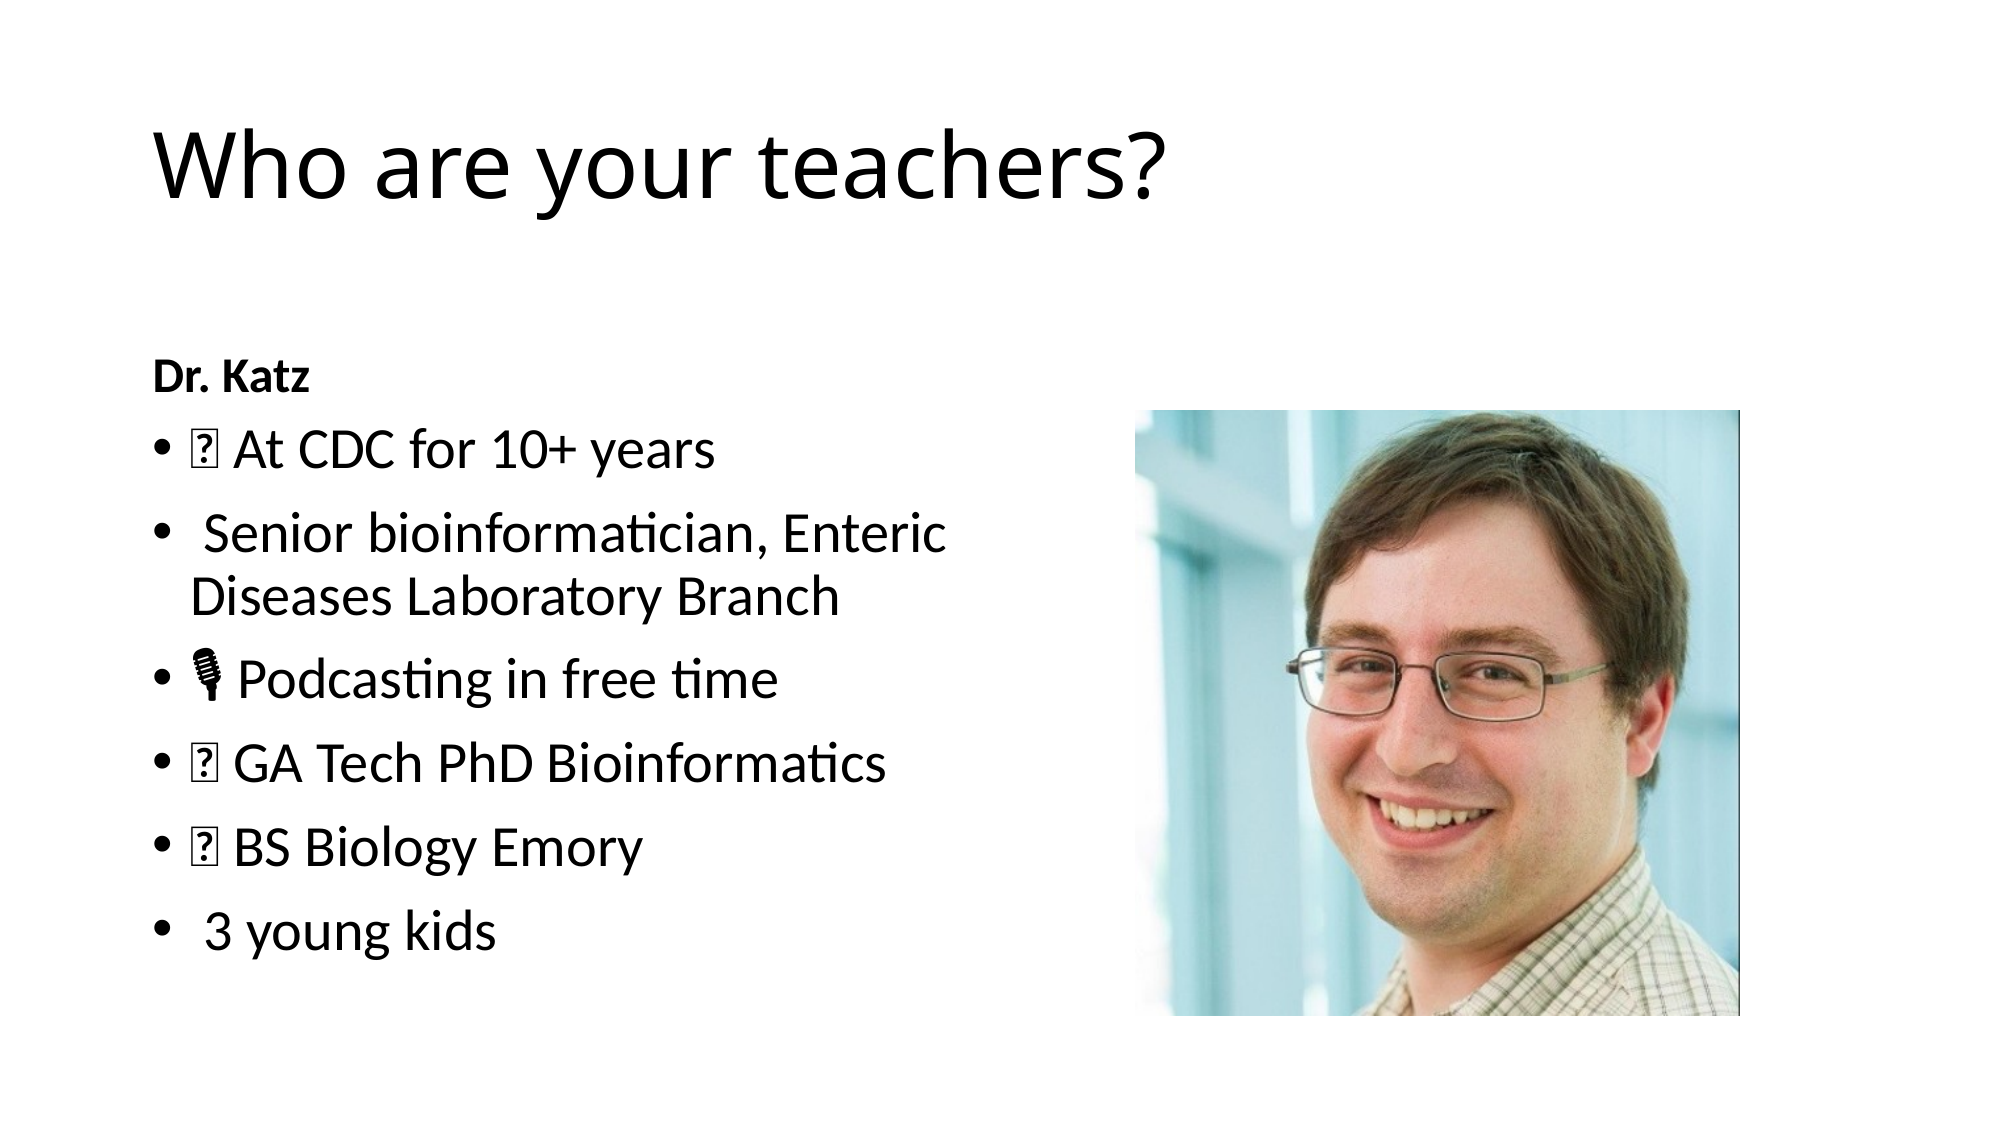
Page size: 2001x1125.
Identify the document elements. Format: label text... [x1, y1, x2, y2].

list Dr. Katz [137, 275, 984, 410]
title Who are your teachers? [137, 59, 1863, 278]
list 👴 At CDC for 10+ years 👨‍🔬 Senior bioinformatician, Enteric Diseases Laboratory Branch 🎙 Podcasting in free time 🐝 GA Tech PhD Bioinformatics 🦅 BS Biology Emory 👩‍👧‍👦👨‍👦 3 young kids [137, 410, 984, 1016]
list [1135, 410, 1740, 1016]
